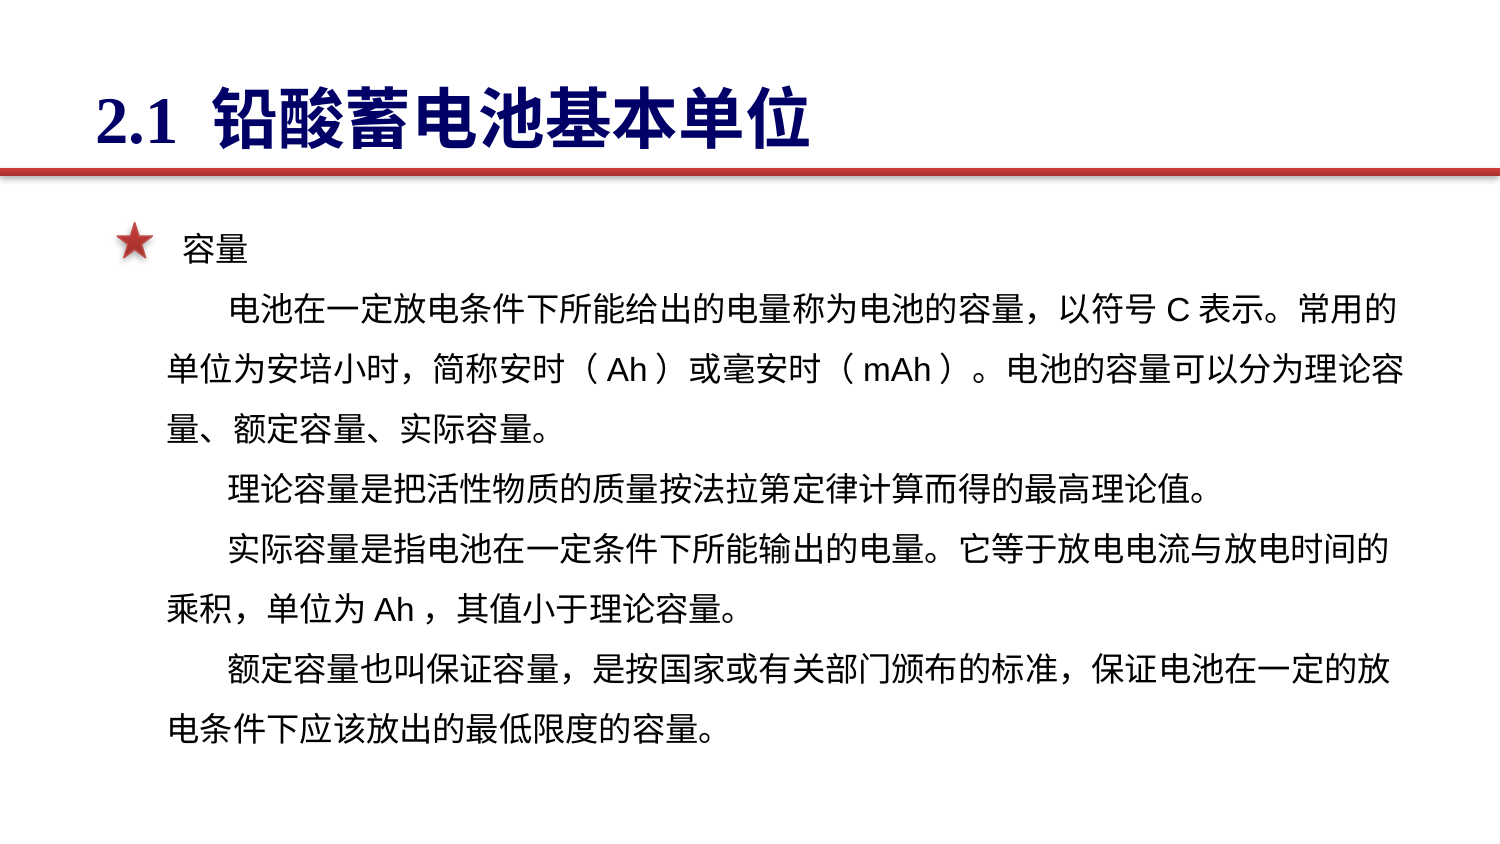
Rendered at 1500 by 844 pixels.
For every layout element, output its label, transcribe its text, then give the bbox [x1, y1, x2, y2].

text_box 容量 电池在一定放电条件下所能给出的电量称为电池的容量，以符号C表示。常用的单位为安培小时，简称安时（Ah）或毫安时（mAh）。电池的容量可以分为理论容量、额定容量、实际容量。 理论容量是把活性物质的质量按法拉第定律计算而得的最高理论值。 实际容量是指电池在一定条件下所能输出的电量。它等于放电电流与放电时间的乘积，单位为Ah，其值小于理论容量。 额定容量也叫保证容量，是按国家或有关部门颁布的标准，保证电池在一定的放电条件下应该放出的最低限度的容量。 [93, 201, 1430, 755]
text_box 2.1 铅酸蓄电池基本单位 [0, 69, 828, 165]
text_box [116, 221, 153, 259]
text_box [0, 168, 1500, 176]
